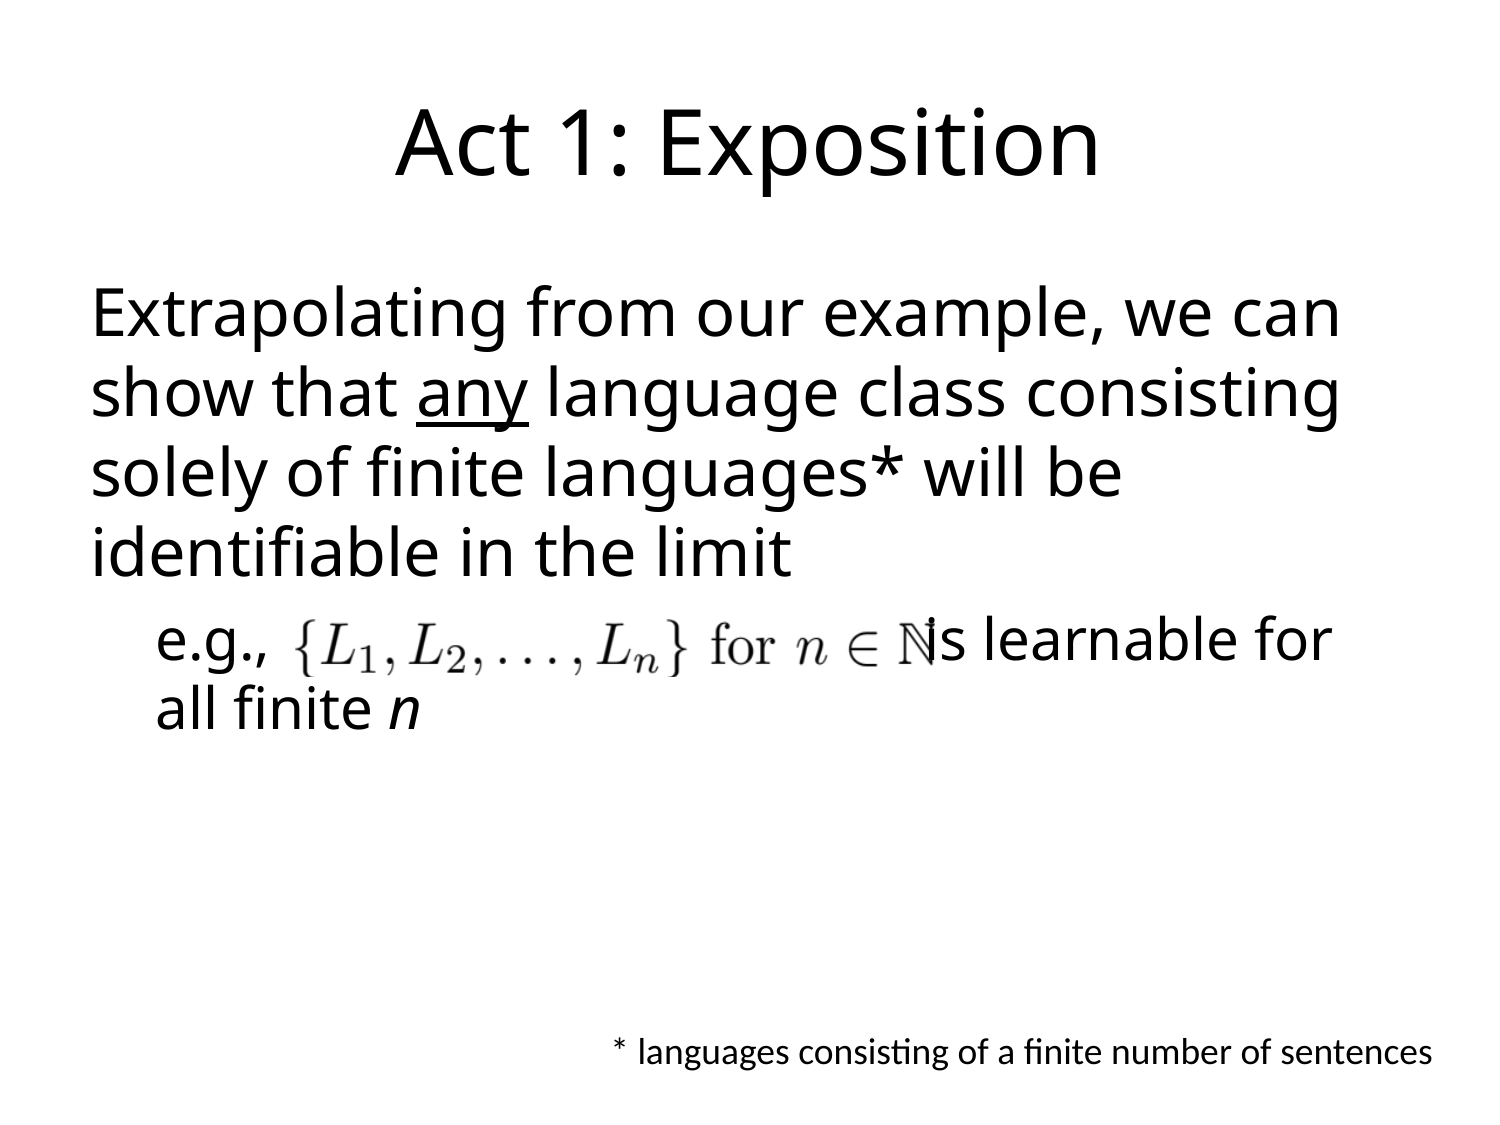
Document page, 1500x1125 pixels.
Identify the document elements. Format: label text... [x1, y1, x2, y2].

title Act 1: Exposition [75, 45, 1425, 233]
text_box * languages consisting of a finite number of sentences [595, 1019, 1449, 1080]
list Extrapolating from our example, we can show that any language class consisting solely of finite languages* will be identifiable in the limit e.g., is learnable for all finite n [75, 262, 1425, 1005]
picture [294, 618, 935, 677]
